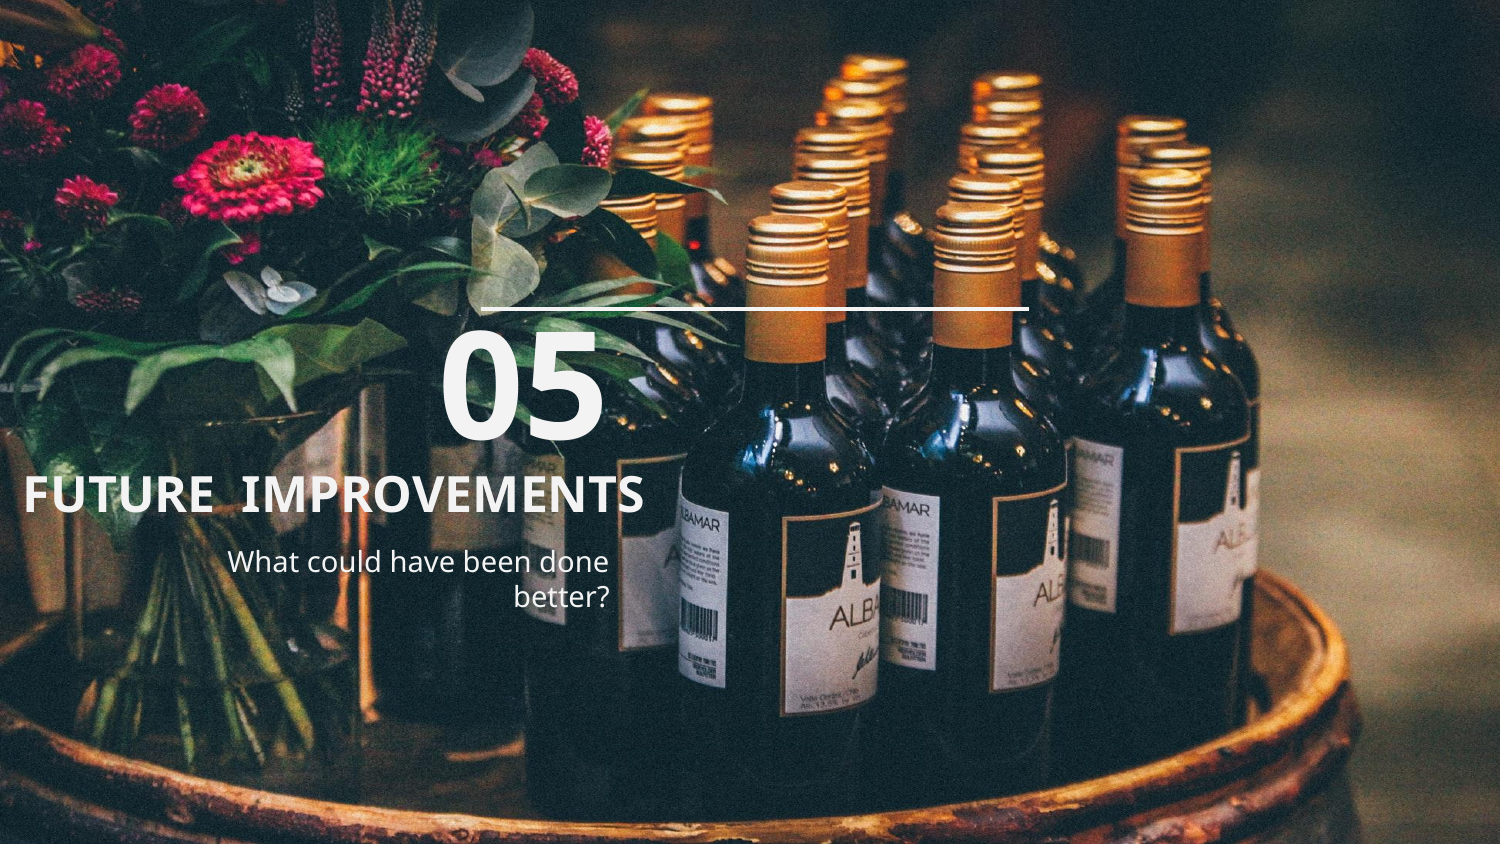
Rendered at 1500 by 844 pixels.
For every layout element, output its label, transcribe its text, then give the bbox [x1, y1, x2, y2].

picture [0, 0, 1500, 844]
subtitle What could have been done better? [121, 528, 625, 634]
title 05 [315, 304, 625, 440]
title FUTURE IMPROVEMENTS [0, 440, 661, 546]
